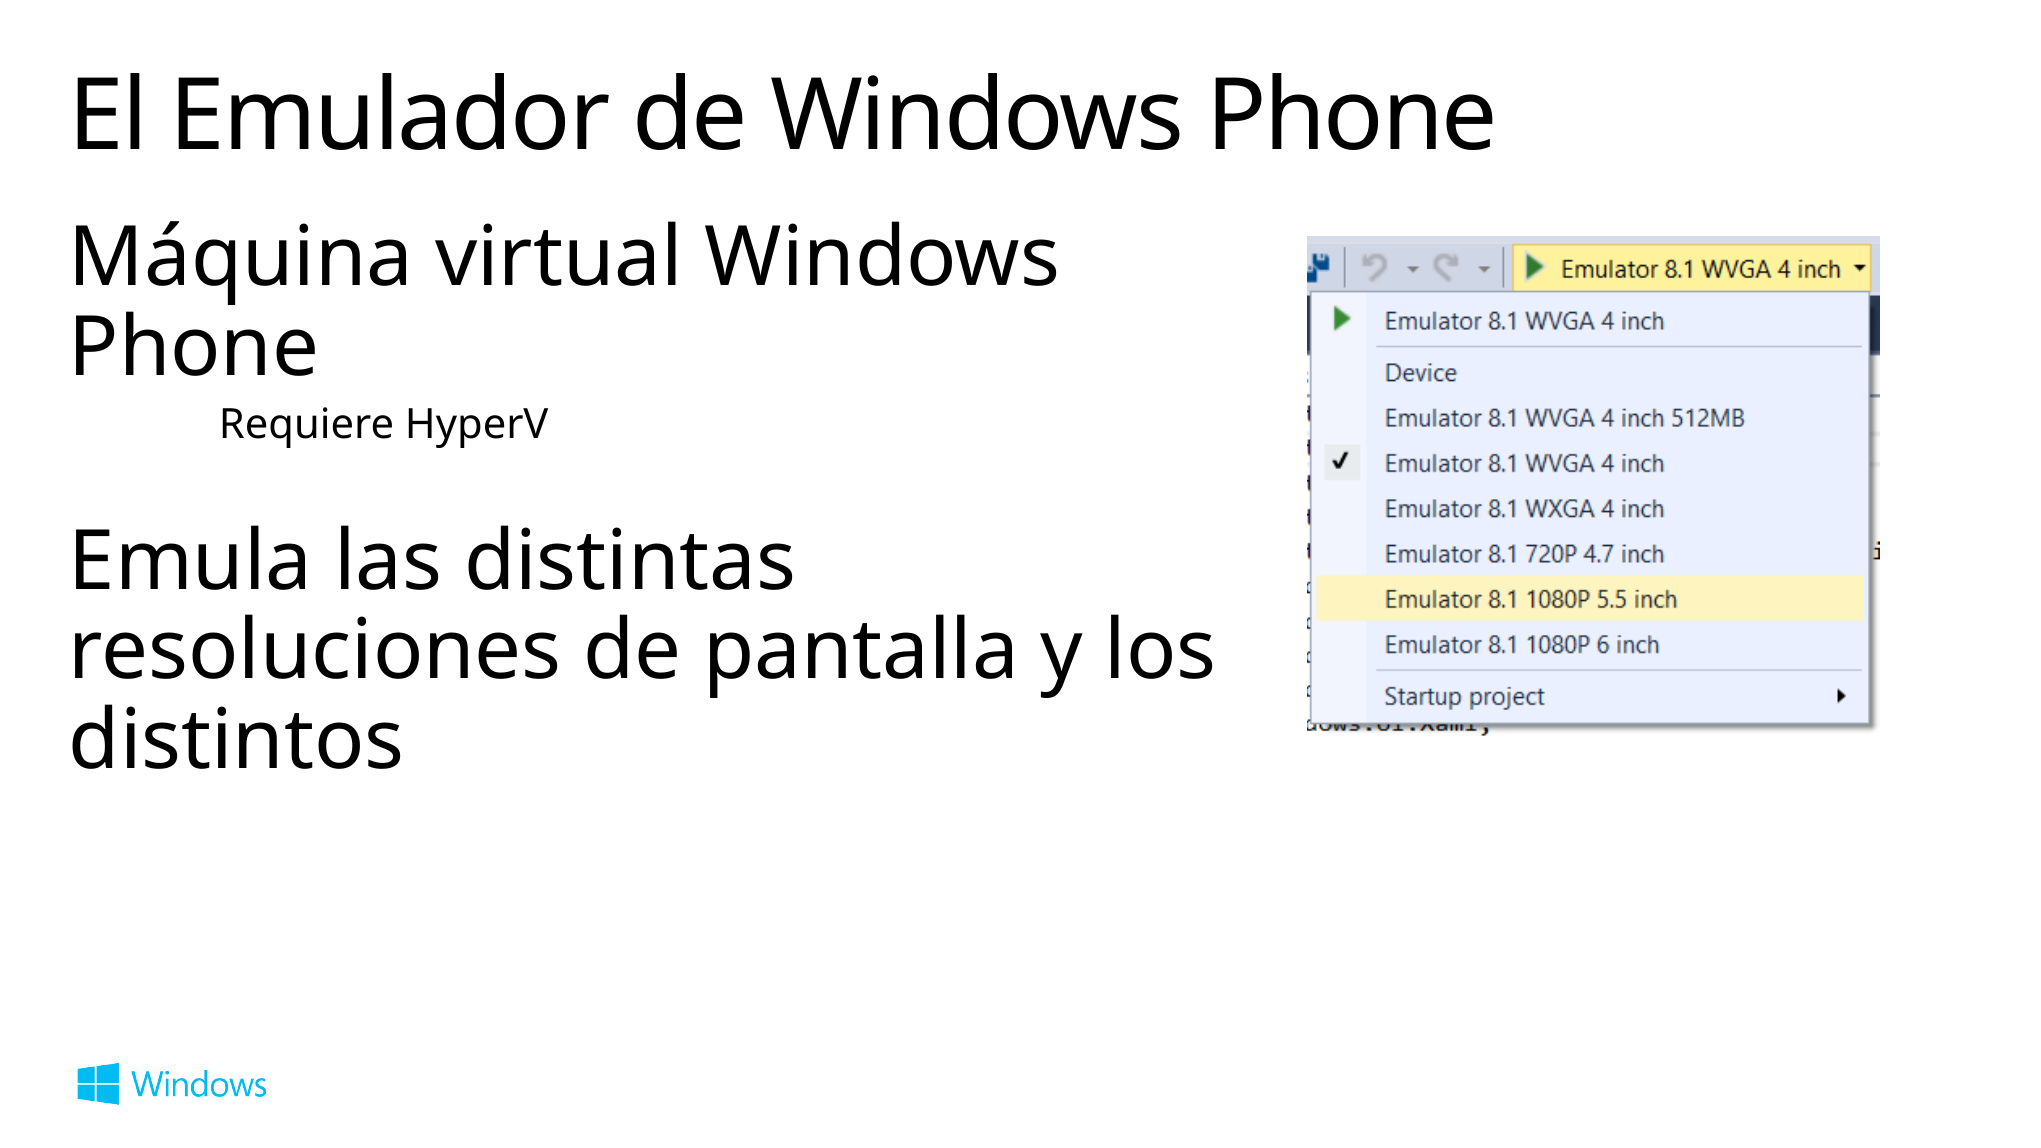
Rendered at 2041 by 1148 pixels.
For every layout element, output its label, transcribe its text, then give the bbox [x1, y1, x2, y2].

picture [1307, 235, 1880, 745]
title El Emulador de Windows Phone [45, 48, 1996, 199]
picture [61, 1045, 289, 1123]
list Máquina virtual Windows Phone Requiere HyperV Emula las distintas resoluciones de pantalla y los distintos [45, 198, 1308, 634]
